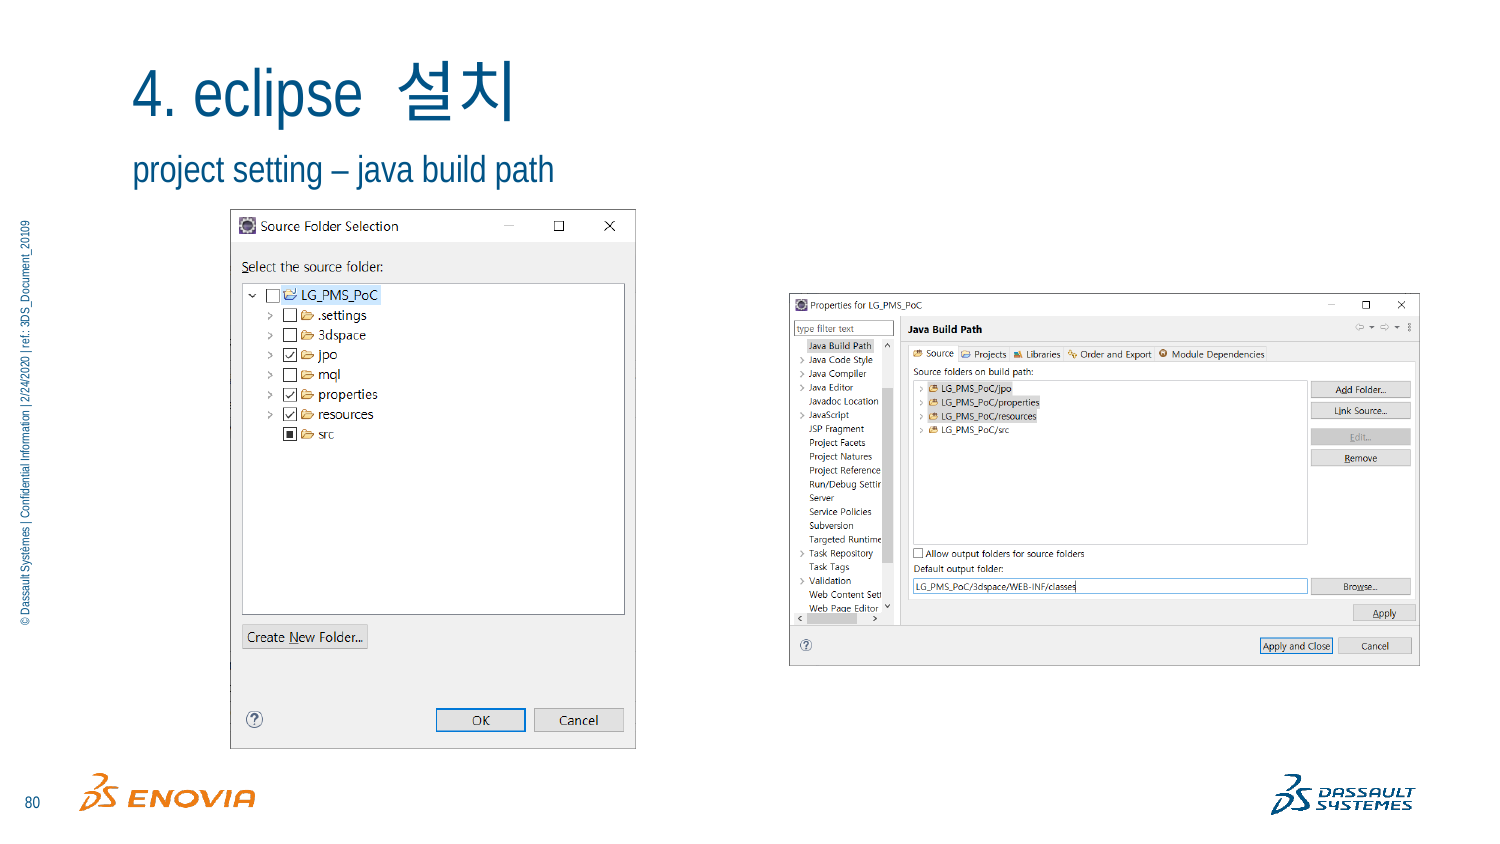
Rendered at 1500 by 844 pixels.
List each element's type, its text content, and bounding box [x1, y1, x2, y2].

picture [1267, 770, 1418, 818]
picture [79, 773, 255, 811]
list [230, 209, 636, 749]
title 4. eclipse 설치 [118, 59, 1418, 121]
list project setting – java build path [117, 138, 1420, 199]
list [789, 292, 1420, 666]
